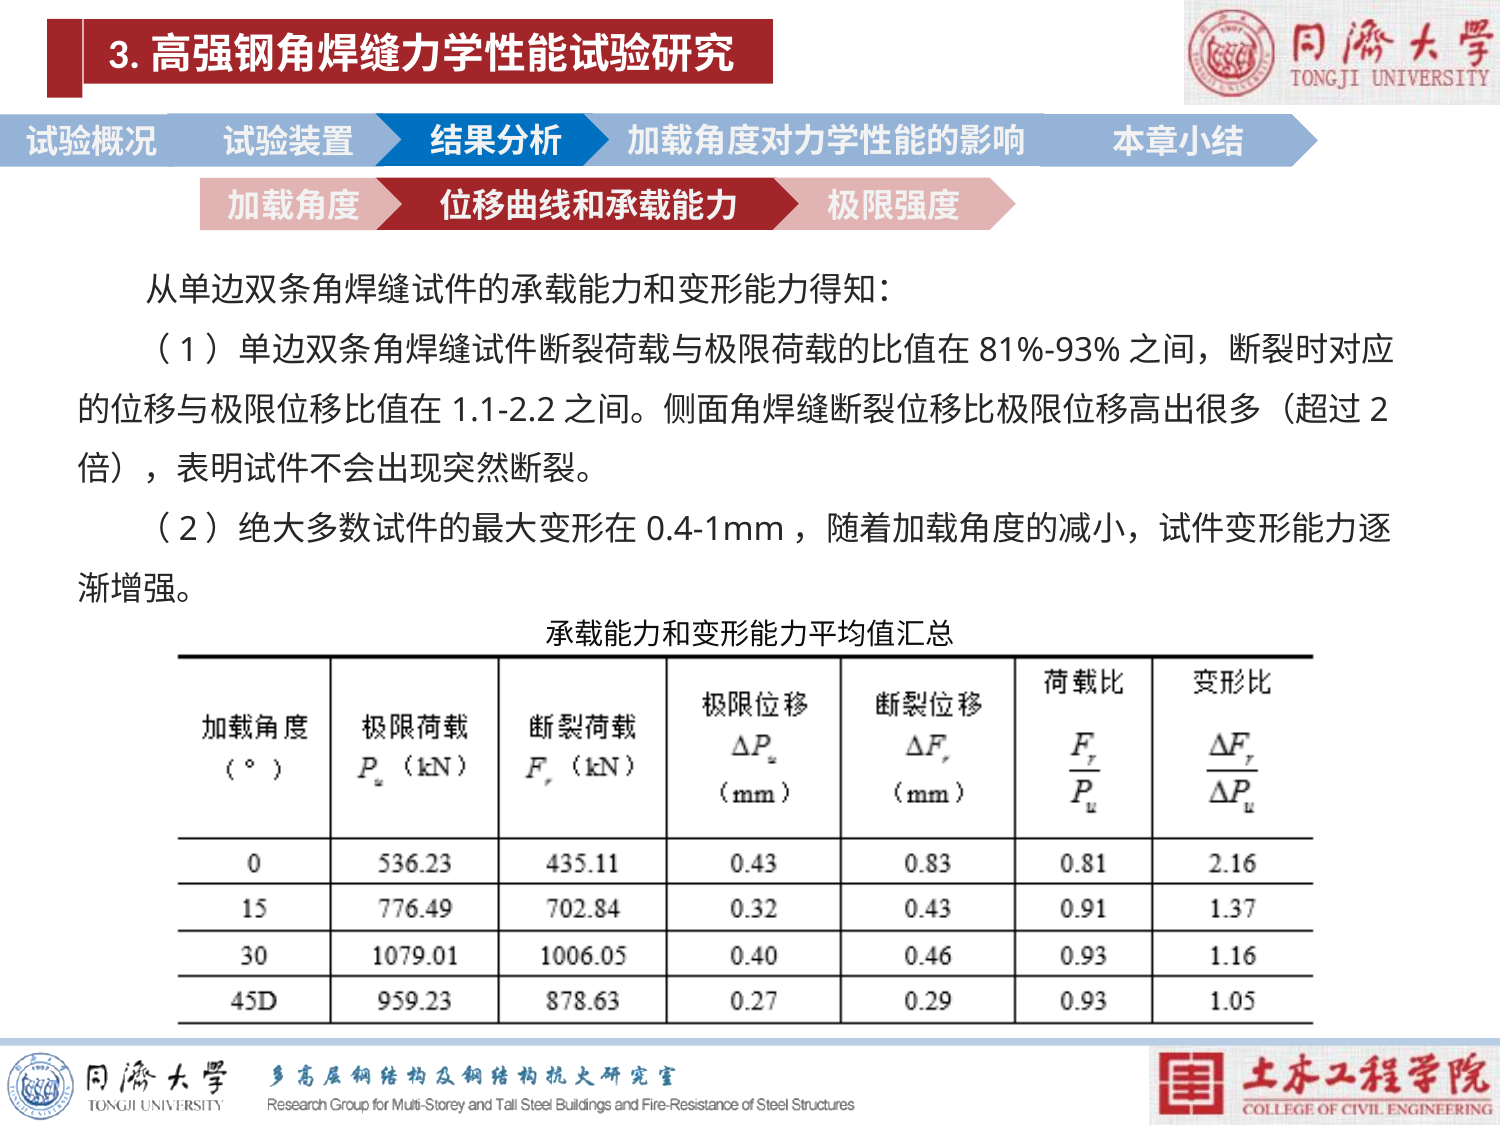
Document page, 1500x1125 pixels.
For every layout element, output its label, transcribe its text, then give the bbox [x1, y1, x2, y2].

text_box 结果分析 [373, 111, 605, 168]
text_box [47, 18, 83, 98]
text_box 加载角度 [197, 175, 405, 233]
text_box 位移曲线和承载能力 [377, 175, 795, 232]
text_box 3.高强钢角焊缝力学性能试验研究 [83, 19, 773, 84]
text_box 从单边双条角焊缝试件的承载能力和变形能力得知： （1）单边双条角焊缝试件断裂荷载与极限荷载的比值在81%-93%之间，断裂时对应的位移与极限位移比值在1.1-2.2之间。侧面角焊缝断裂位移比极限位移高出很多（超过2倍），表明试件不会出现突然断裂。 （2）绝大多数试件的最大变形在0.4-1mm，随着加载角度的减小，试件变形能力逐渐增强。 [62, 240, 1438, 615]
text_box 承载能力和变形能力平均值汇总 [526, 590, 974, 648]
text_box 试验装置 [165, 111, 398, 169]
text_box 极限强度 [770, 175, 1018, 232]
text_box 加载角度对力学性能的影响 [581, 111, 1062, 168]
text_box 本章小结 [1037, 111, 1321, 169]
text_box 试验概况 [0, 112, 189, 169]
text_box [0, 1037, 1500, 1125]
picture [1184, 0, 1500, 105]
picture [159, 649, 1326, 1036]
